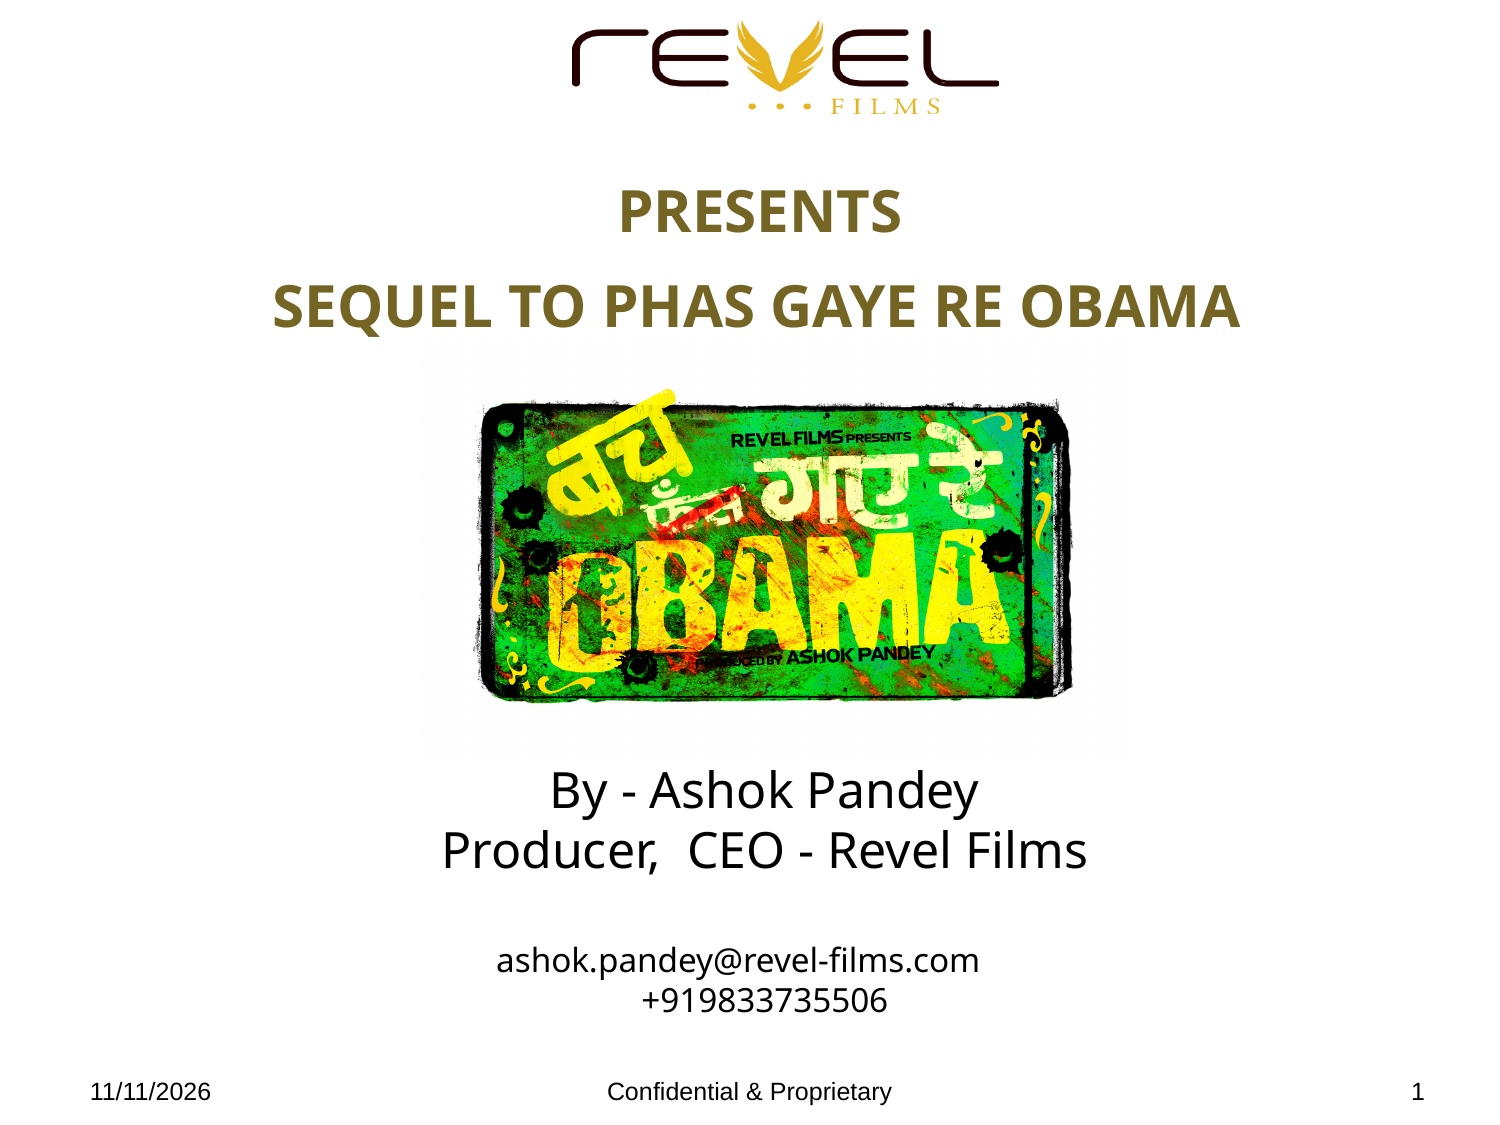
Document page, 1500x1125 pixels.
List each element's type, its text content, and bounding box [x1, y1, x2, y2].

picture [418, 337, 1129, 764]
picture [572, 19, 999, 114]
text_box By - Ashok Pandey Producer, CEO - Revel Films ashok.pandey@revel-films.com +919833735506 [419, 764, 1111, 1026]
footer Confidential & Proprietary [512, 1052, 988, 1113]
slide_number 1 [1299, 1052, 1425, 1113]
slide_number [75, 1052, 425, 1113]
title Presents Sequel to Phas Gaye Re OBAMA [183, 267, 1353, 445]
